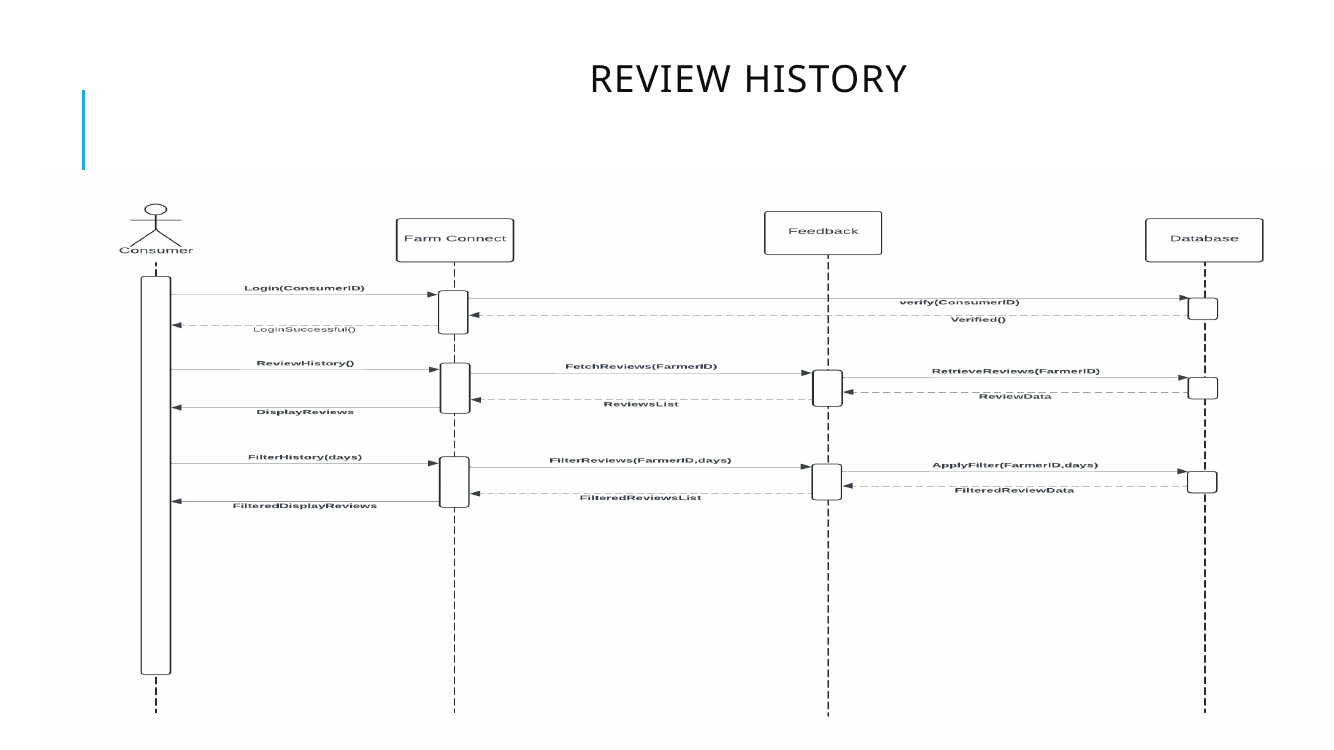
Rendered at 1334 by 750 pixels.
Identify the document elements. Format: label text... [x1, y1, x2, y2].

picture [43, 170, 1334, 750]
title Provide Feed Review History ck [79, 6, 1217, 150]
